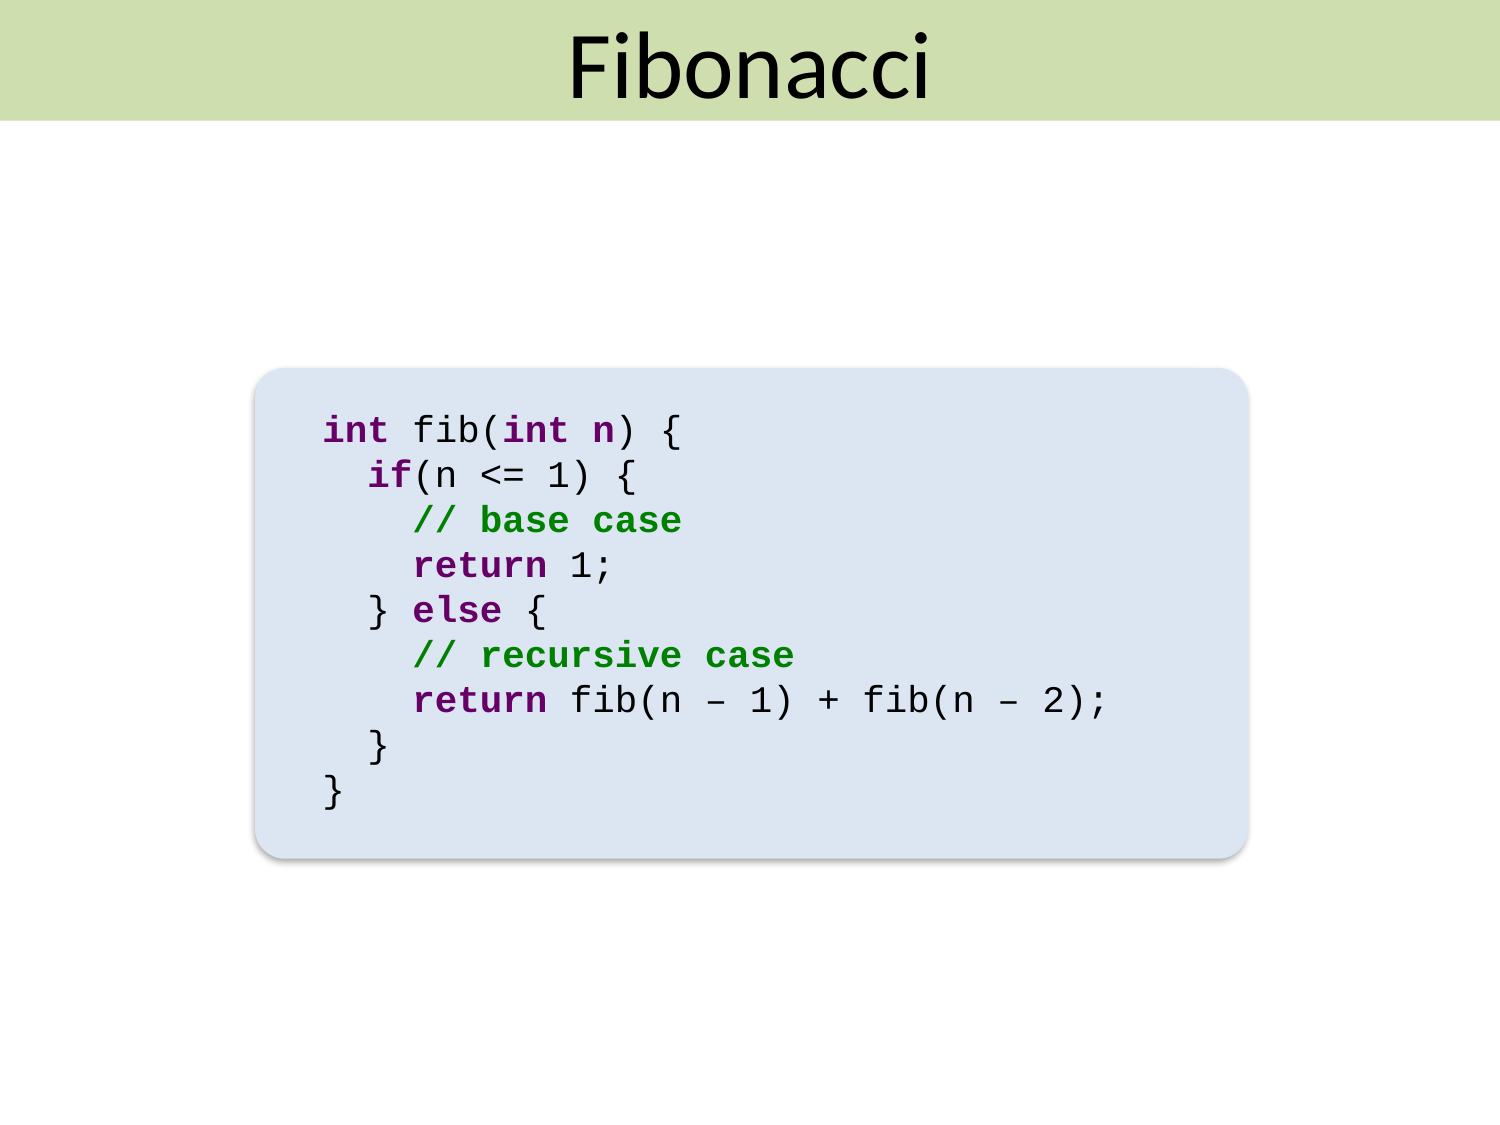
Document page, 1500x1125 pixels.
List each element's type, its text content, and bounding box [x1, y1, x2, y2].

text_box Fibonacci [0, 0, 1500, 121]
text_box [254, 367, 1249, 860]
text_box int fib(int n) { if(n <= 1) { // base case return 1; } else { // recursive case return fib(n – 1) + fib(n – 2); } } [307, 397, 1202, 817]
